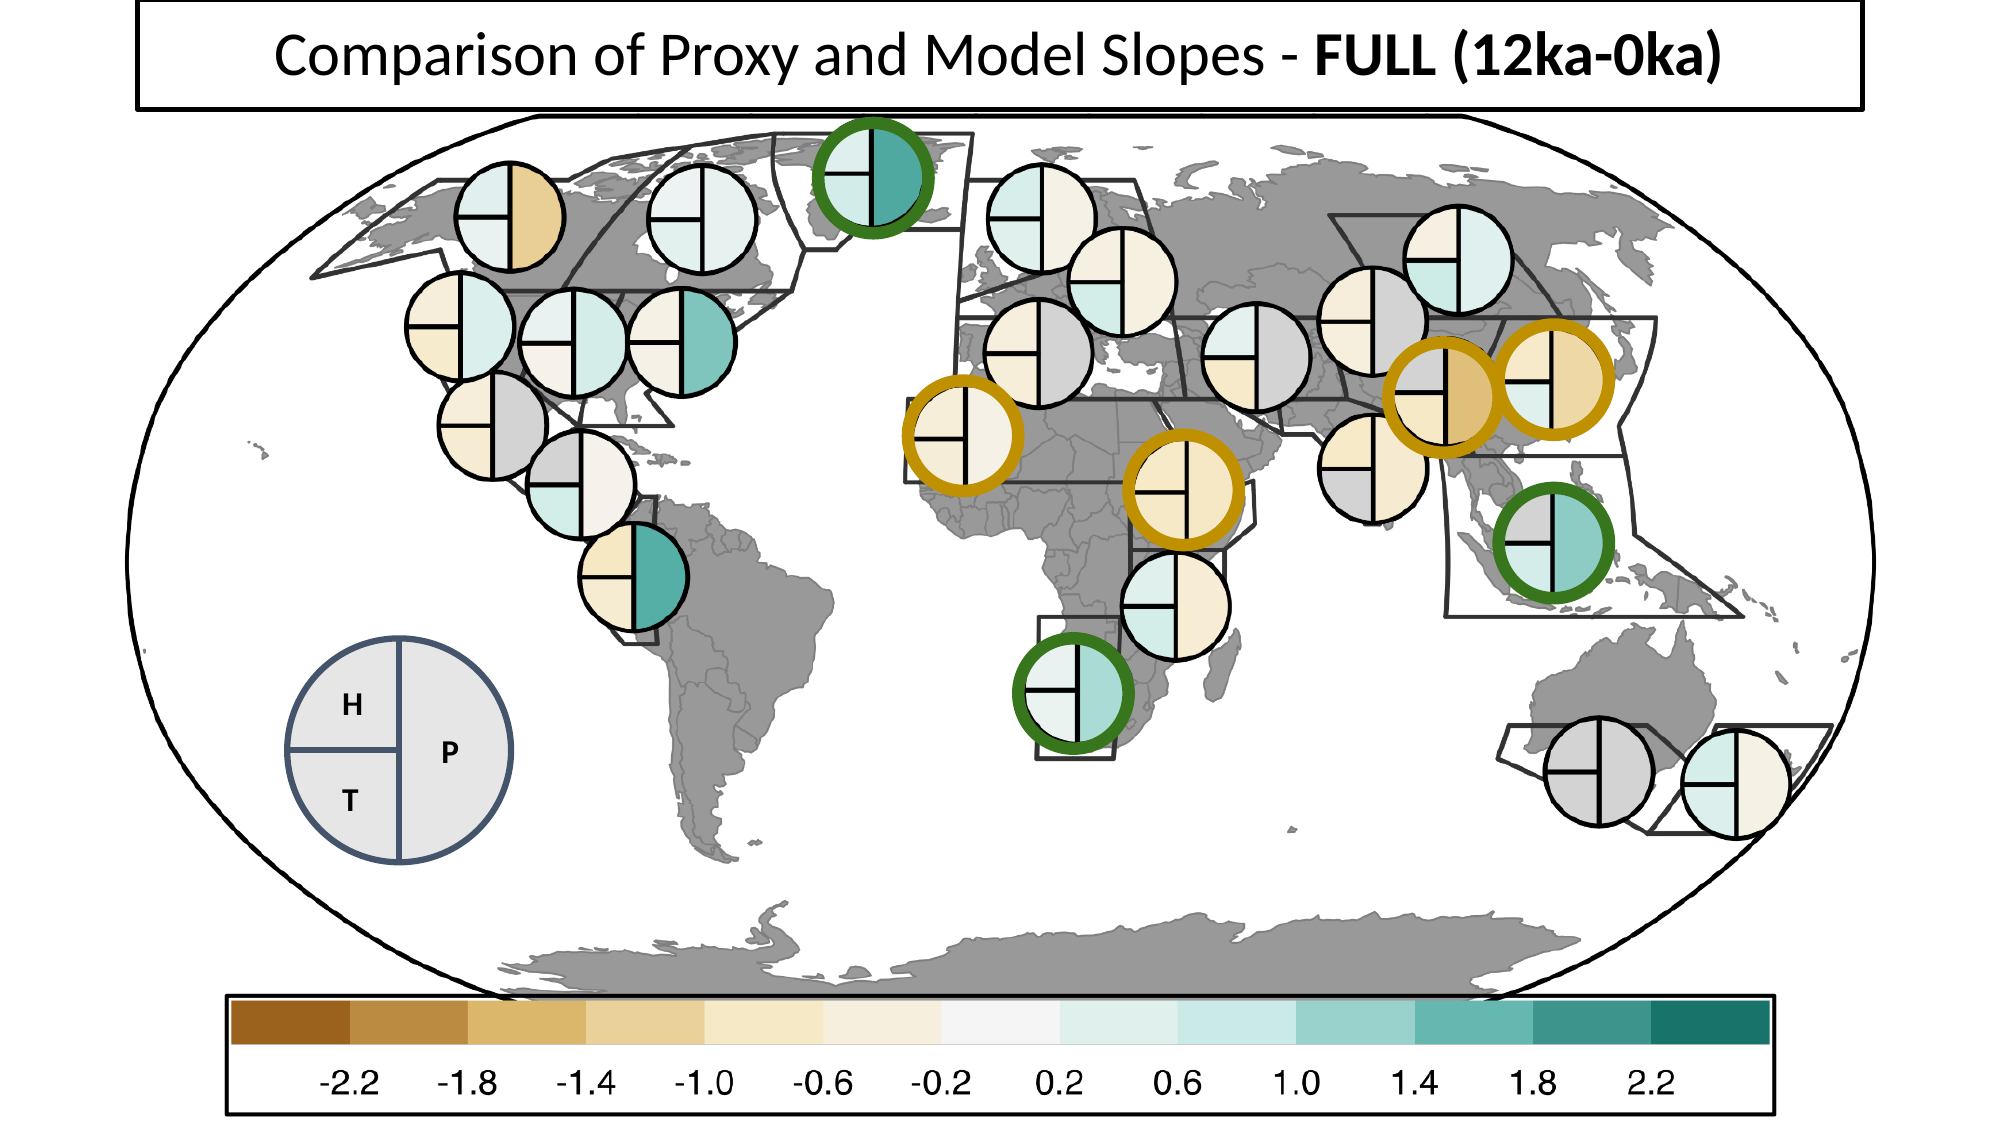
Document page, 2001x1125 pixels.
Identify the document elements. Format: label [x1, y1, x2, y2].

picture [47, 0, 1953, 1125]
text_box [286, 638, 512, 863]
